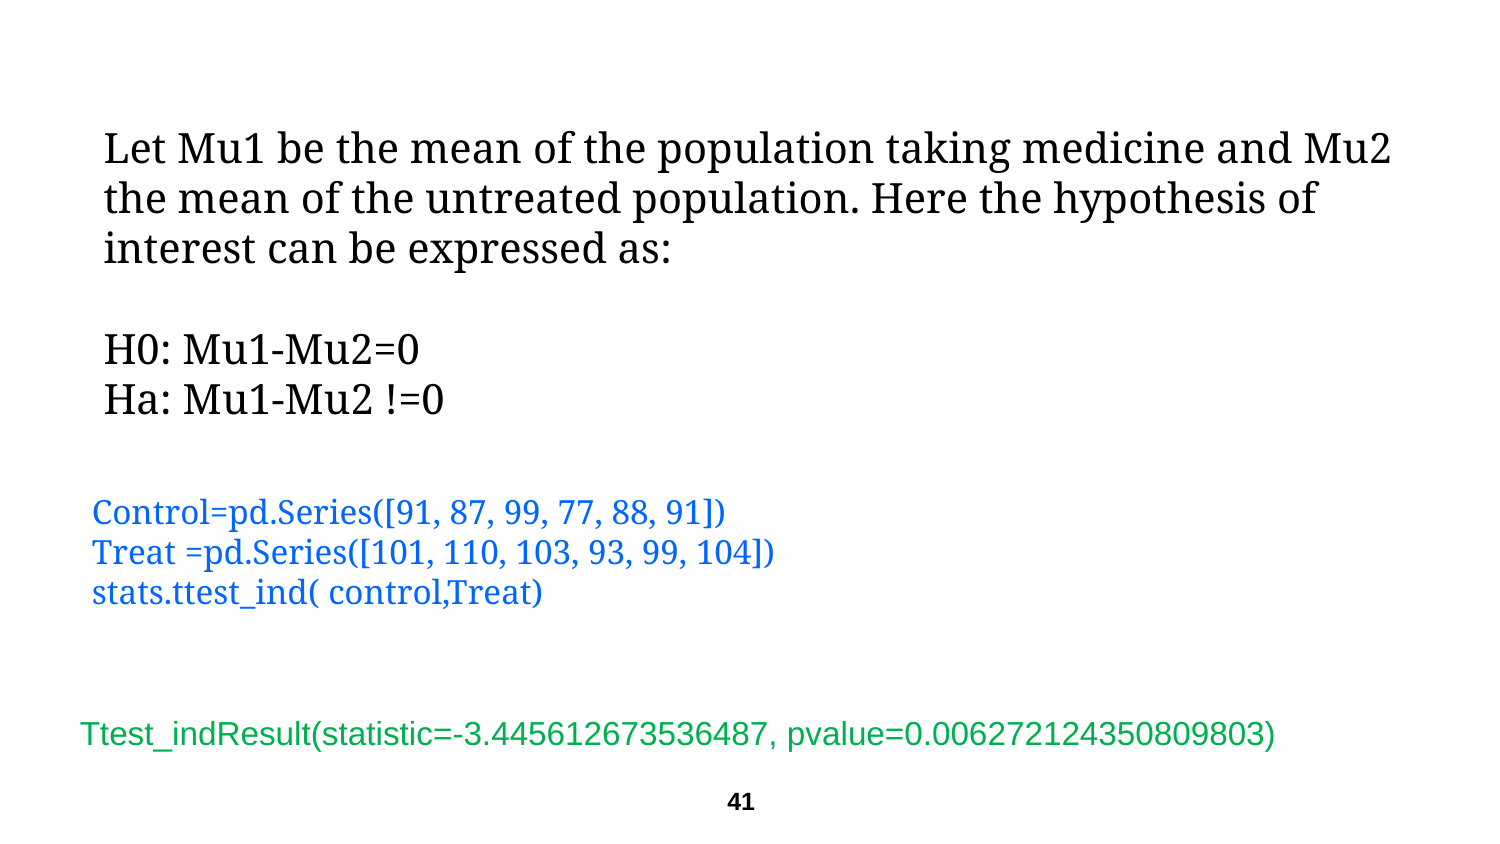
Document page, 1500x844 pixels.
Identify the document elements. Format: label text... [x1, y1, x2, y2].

text_box Ttest_indResult(statistic=-3.445612673536487, pvalue=0.006272124350809803) [64, 704, 1388, 760]
text_box Let Mu1 be the mean of the population taking medicine and Mu2 the mean of the untreated population. Here the hypothesis of interest can be expressed as: H0: Mu1-Mu2=0 Ha: Mu1-Mu2 !=0 [88, 114, 1447, 430]
text_box Control=pd.Series([91, 87, 99, 77, 88, 91]) Treat =pd.Series([101, 110, 103, 93, 99, 104]) stats.ttest_ind( control,Treat) [76, 484, 1306, 619]
